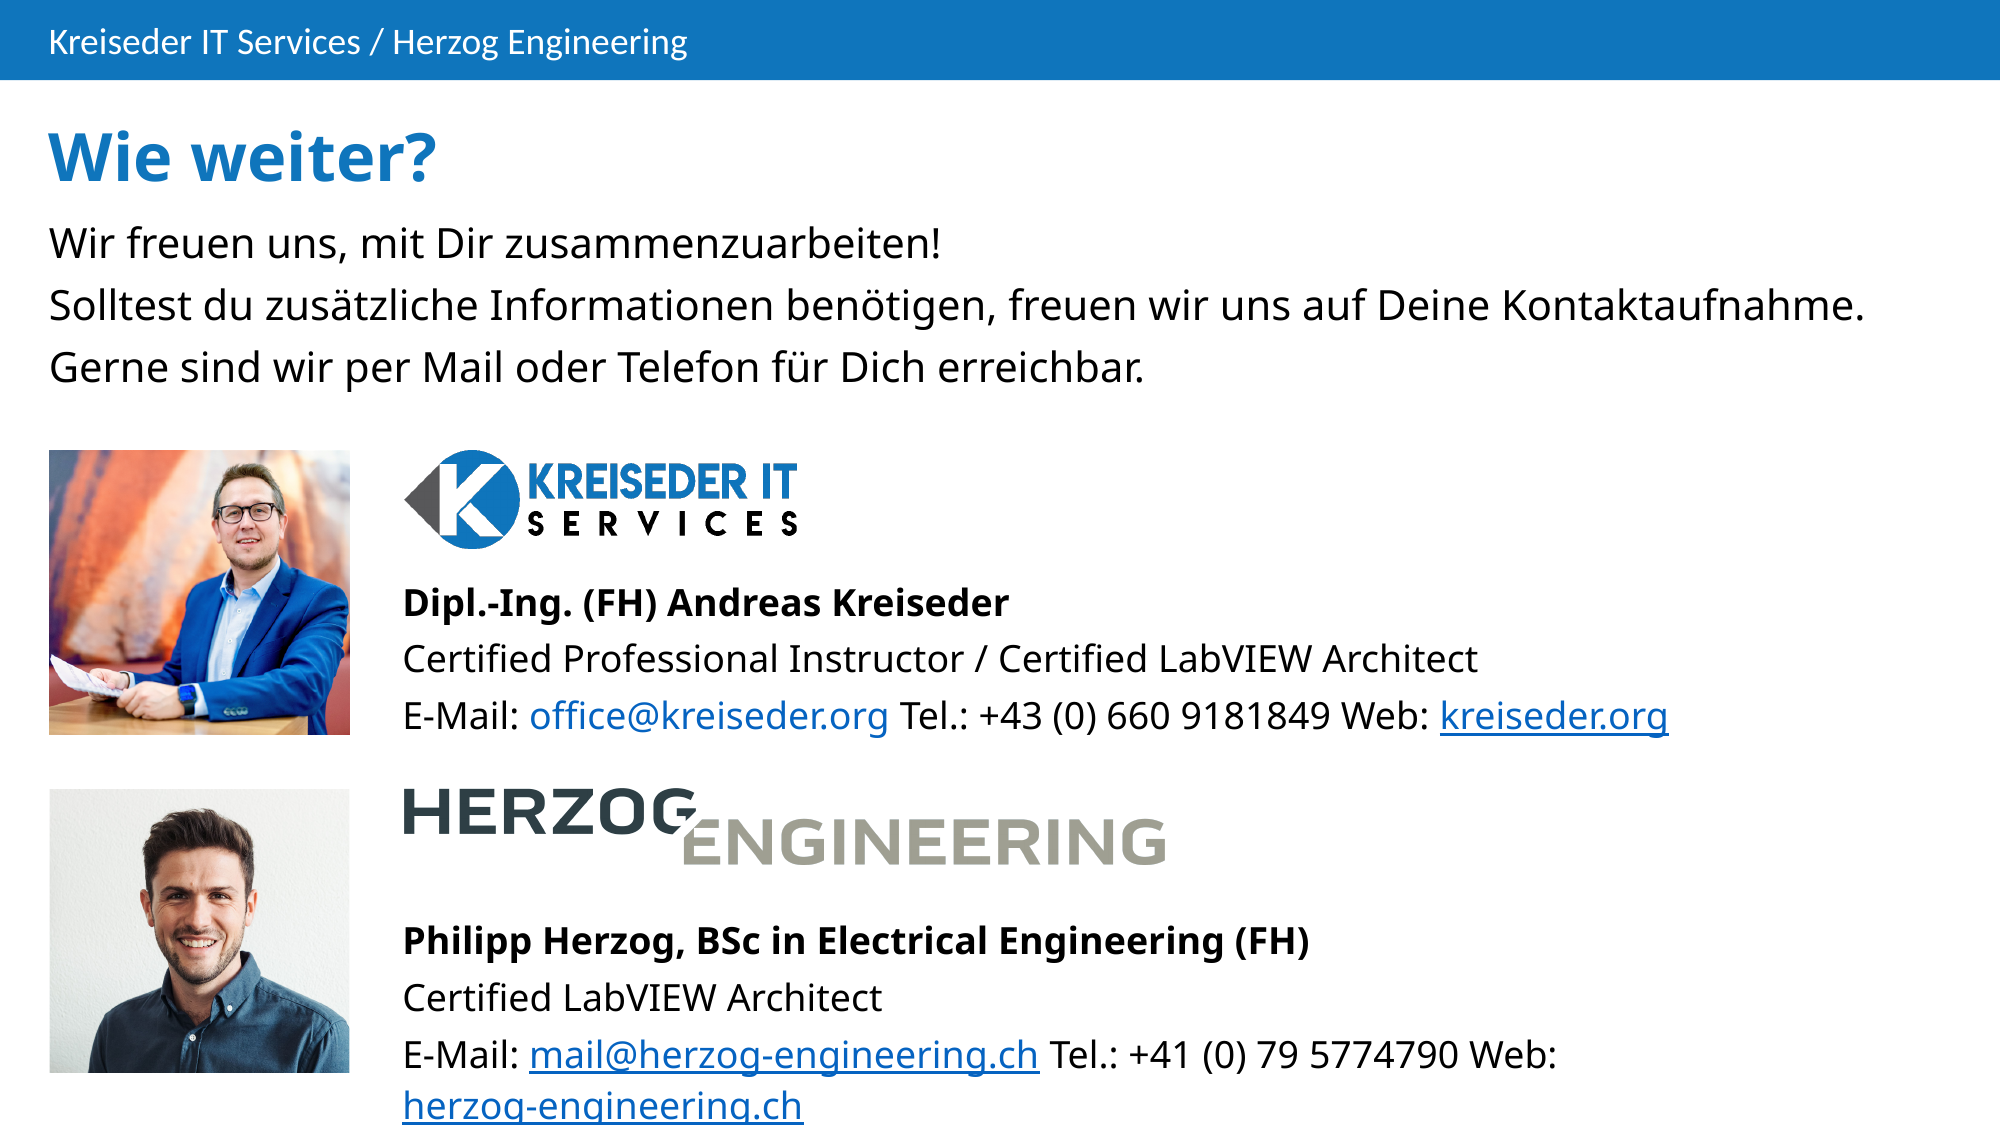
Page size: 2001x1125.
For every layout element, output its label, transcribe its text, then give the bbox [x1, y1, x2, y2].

picture [404, 450, 797, 549]
text_box Philipp Herzog, BSc in Electrical Engineering (FH) Certified LabVIEW Architect E-Mail: mail@herzog-engineering.ch Tel.: +41 (0) 79 5774790 Web: herzog-engineering.ch [387, 909, 1982, 1125]
picture [49, 450, 350, 735]
picture [404, 788, 1165, 866]
text_box Wir freuen uns, mit Dir zusammenzuarbeiten! Solltest du zusätzliche Informationen benötigen, freuen wir uns auf Deine Kontaktaufnahme. Gerne sind wir per Mail oder Telefon für Dich erreichbar. [33, 209, 1893, 995]
picture [49, 788, 350, 1073]
text_box Kreiseder IT Services / Herzog Engineering [0, 0, 2000, 81]
text_box Wie weiter? [33, 107, 1319, 206]
